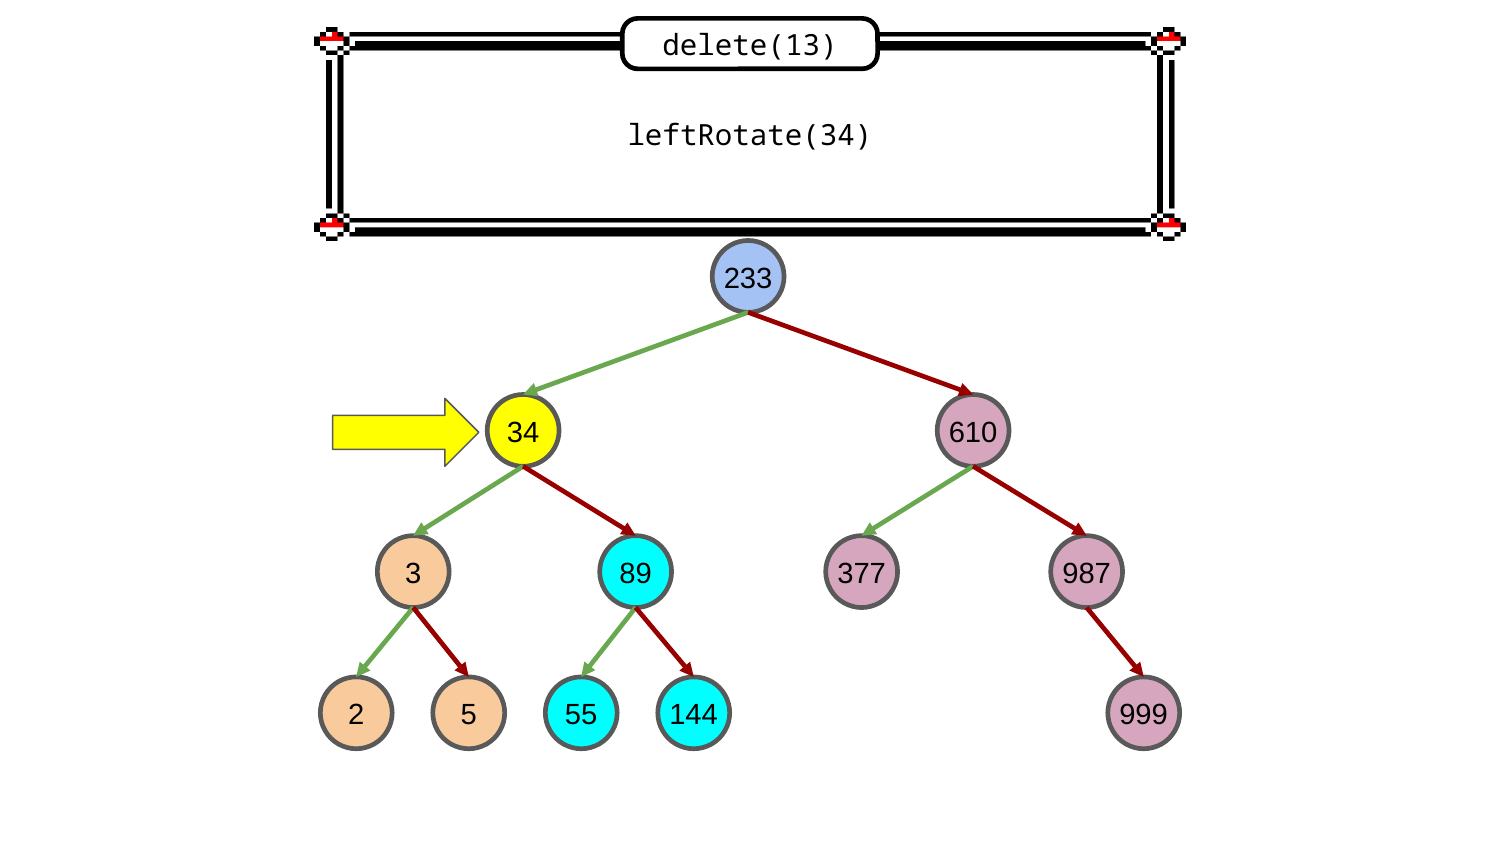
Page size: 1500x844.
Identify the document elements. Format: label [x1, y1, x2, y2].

text_box [314, 18, 1186, 749]
